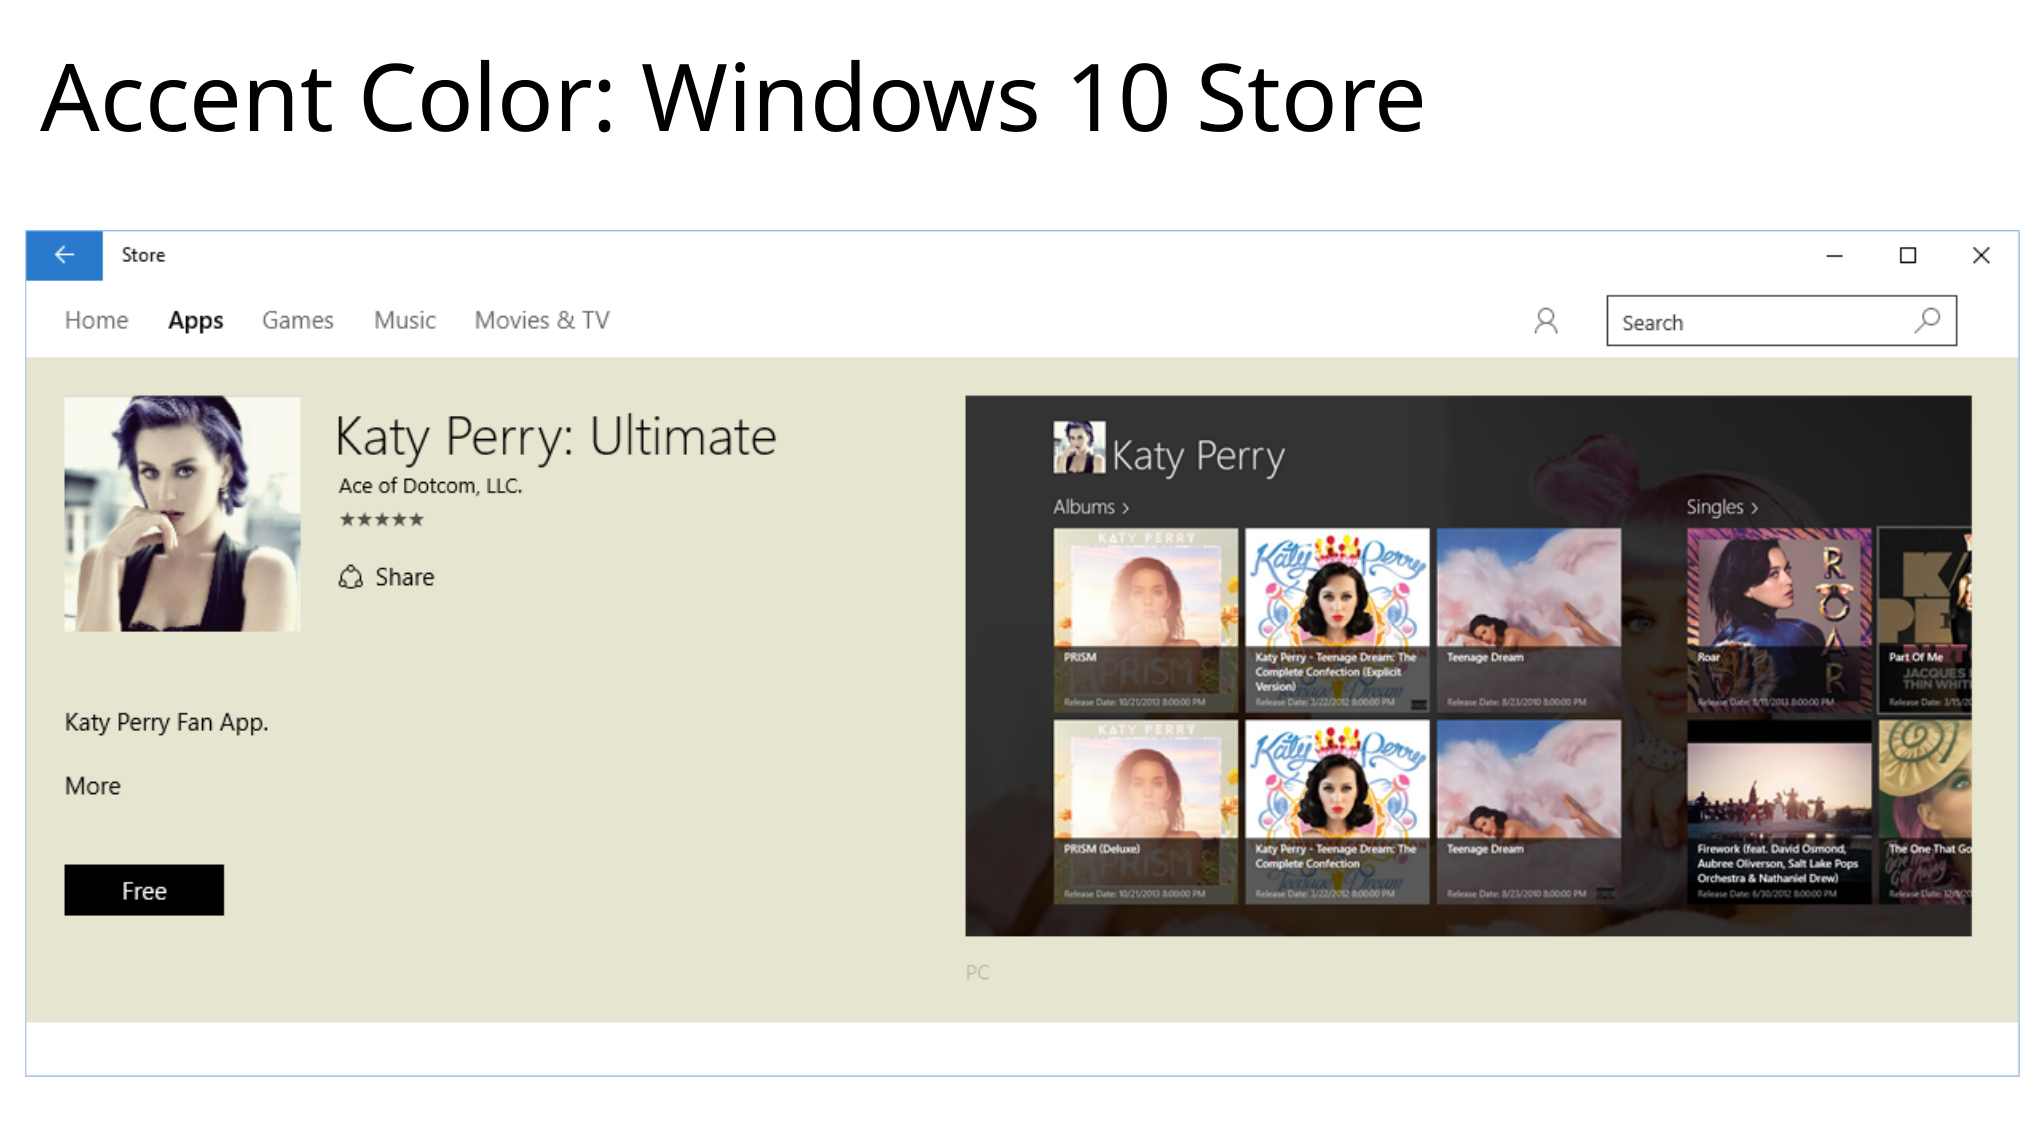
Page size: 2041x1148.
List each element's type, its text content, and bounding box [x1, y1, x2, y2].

title Accent Color: Windows 10 Store [25, 29, 2015, 173]
picture [25, 230, 2020, 1077]
